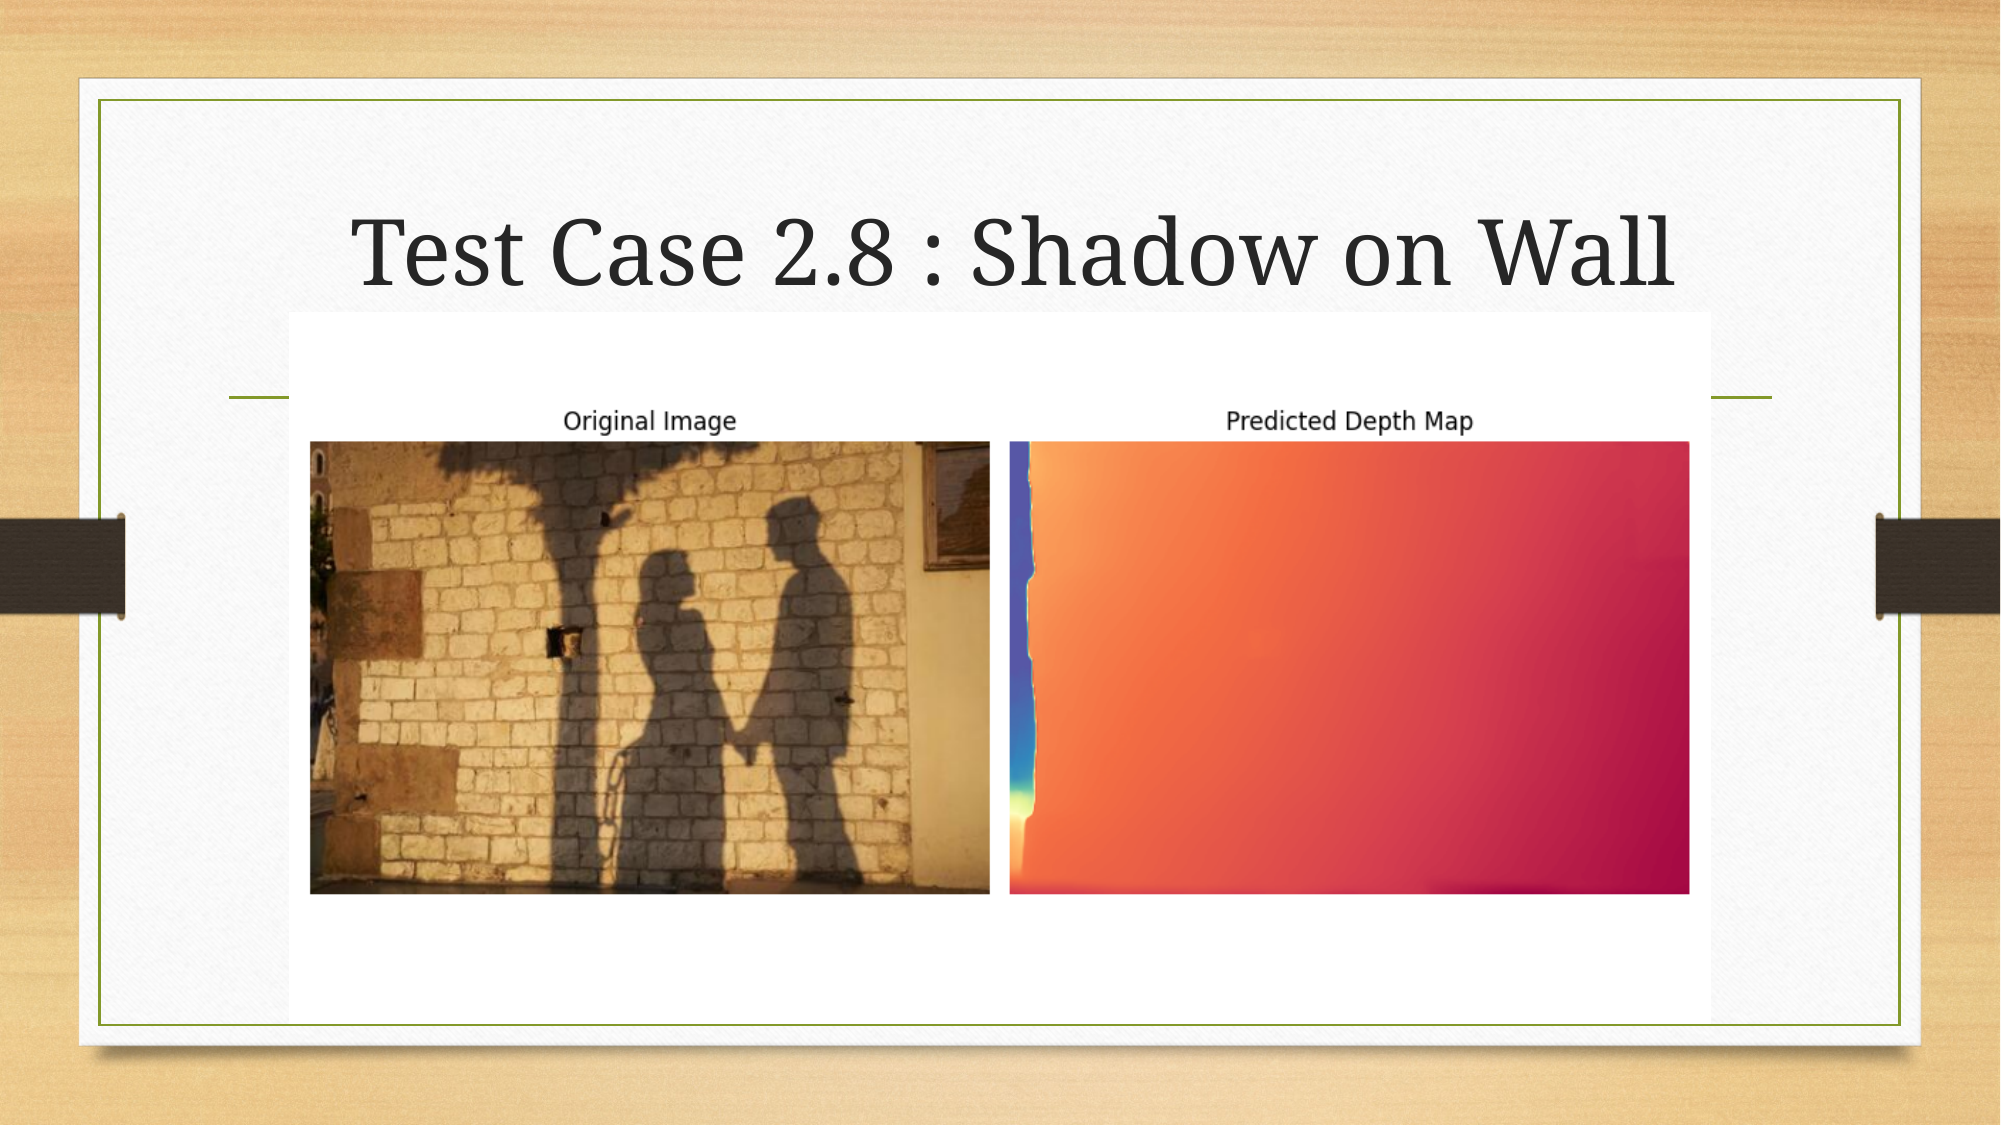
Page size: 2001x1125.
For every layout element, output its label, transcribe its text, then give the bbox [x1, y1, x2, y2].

picture [0, 0, 2001, 1125]
title Test Case 2.8 : Shadow on Wall [226, 161, 1802, 336]
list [289, 312, 1711, 1024]
